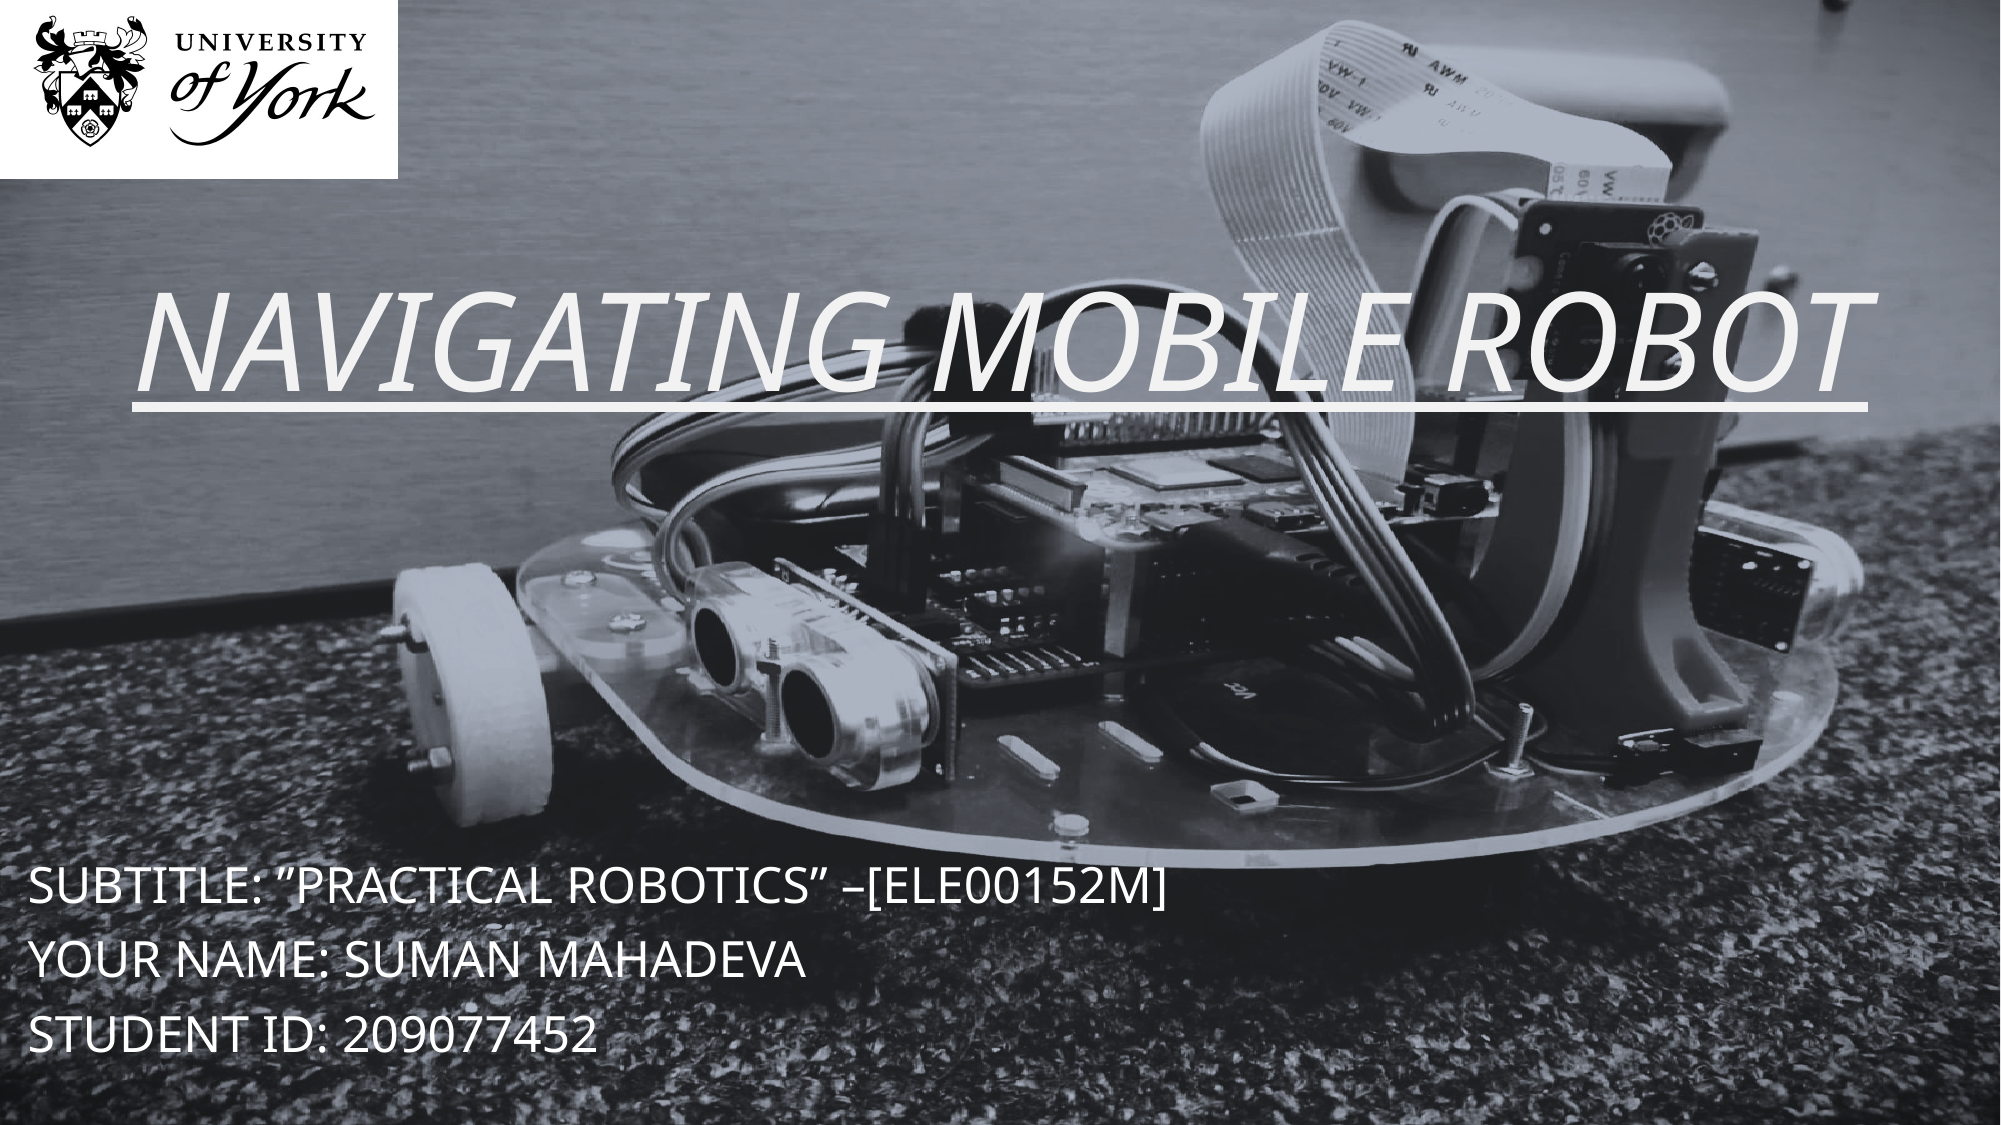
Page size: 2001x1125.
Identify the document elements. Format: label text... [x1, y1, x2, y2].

subtitle SUBTITLE: ”PRACTICAL ROBOTICS” –[ELE00152M] YOUR NAME: SUMAN MAHADEVA STUDENT ID: 209077452 [12, 852, 1513, 1124]
picture [0, 0, 398, 179]
title NAVIGATING MOBILE ROBOT [57, 251, 1943, 429]
